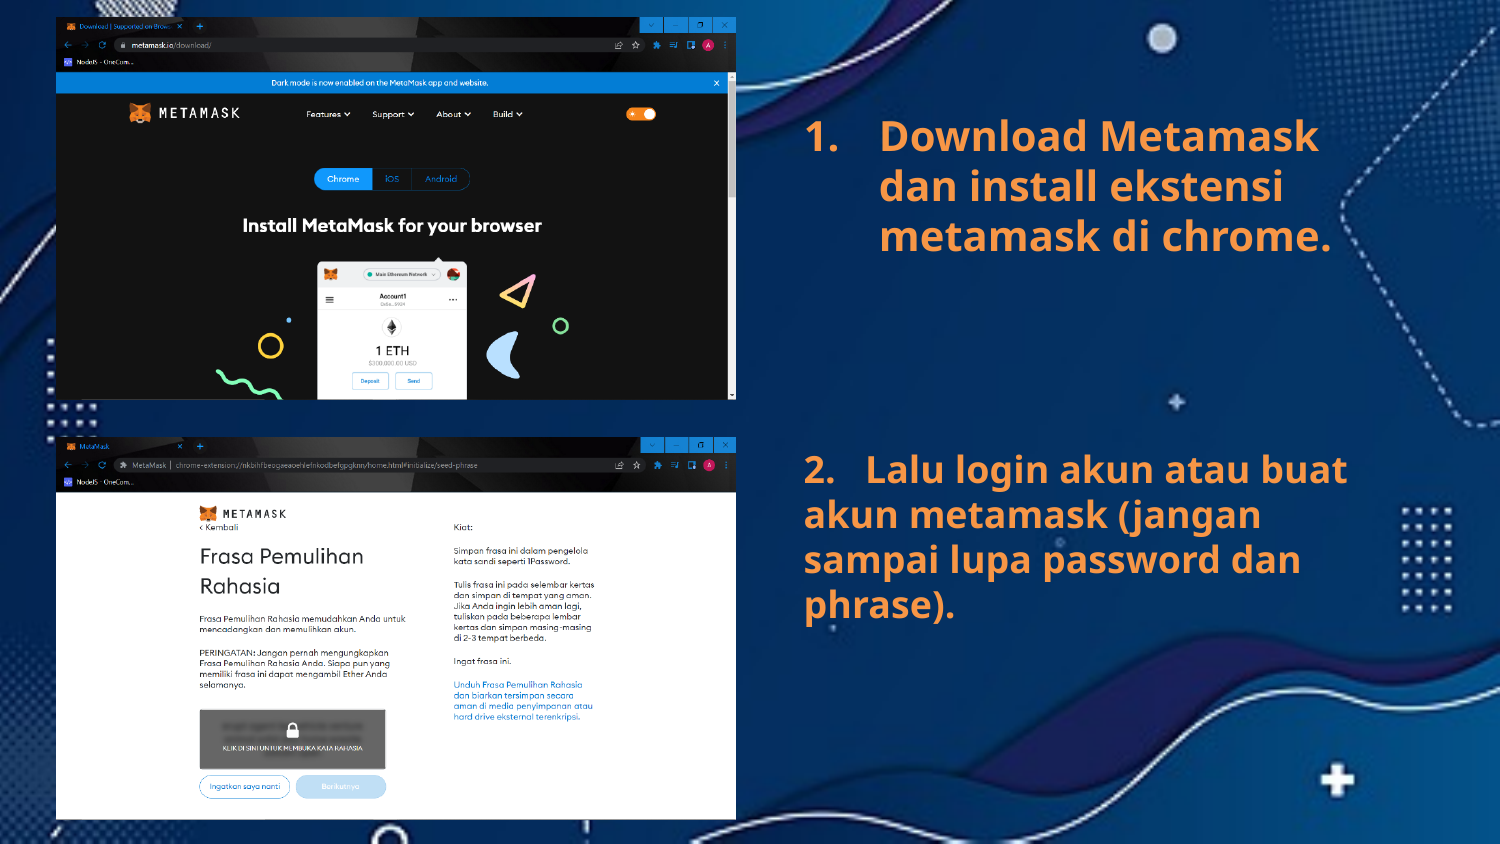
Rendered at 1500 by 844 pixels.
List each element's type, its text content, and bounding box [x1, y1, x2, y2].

picture [0, 0, 1500, 844]
text_box 2. Lalu login akun atau buat akun metamask (jangan sampai lupa password dan phrase). [788, 439, 1414, 679]
list Download Metamask dan install ekstensi metamask di chrome. [789, 102, 1414, 422]
